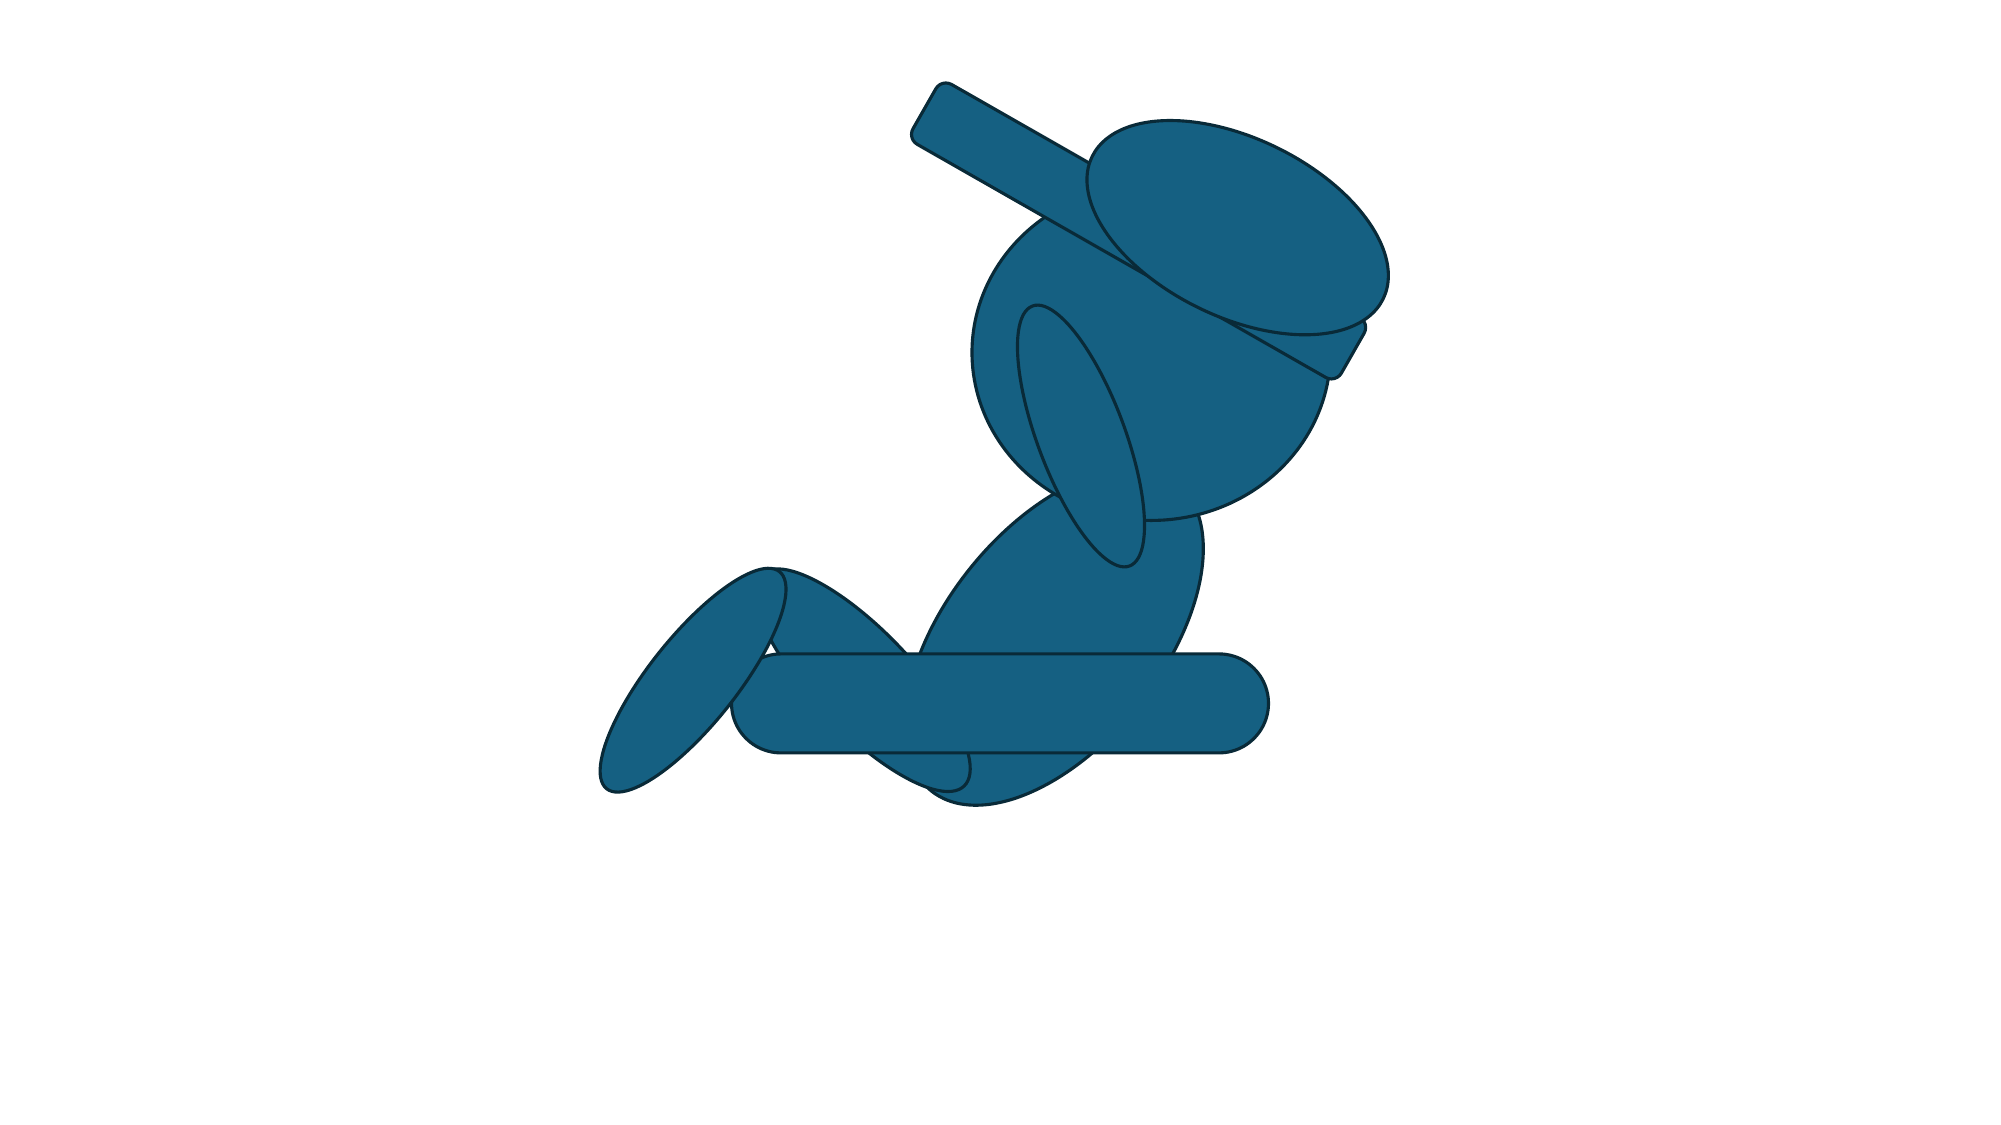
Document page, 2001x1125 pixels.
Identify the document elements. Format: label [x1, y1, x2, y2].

text_box [970, 218, 1330, 523]
text_box [730, 652, 1271, 755]
text_box [909, 81, 1142, 275]
text_box [1015, 303, 1147, 569]
text_box [868, 755, 972, 794]
text_box [926, 755, 1093, 807]
text_box [598, 566, 788, 794]
text_box [1085, 118, 1390, 337]
text_box [1223, 321, 1368, 381]
text_box [771, 567, 907, 652]
text_box [918, 494, 1205, 652]
